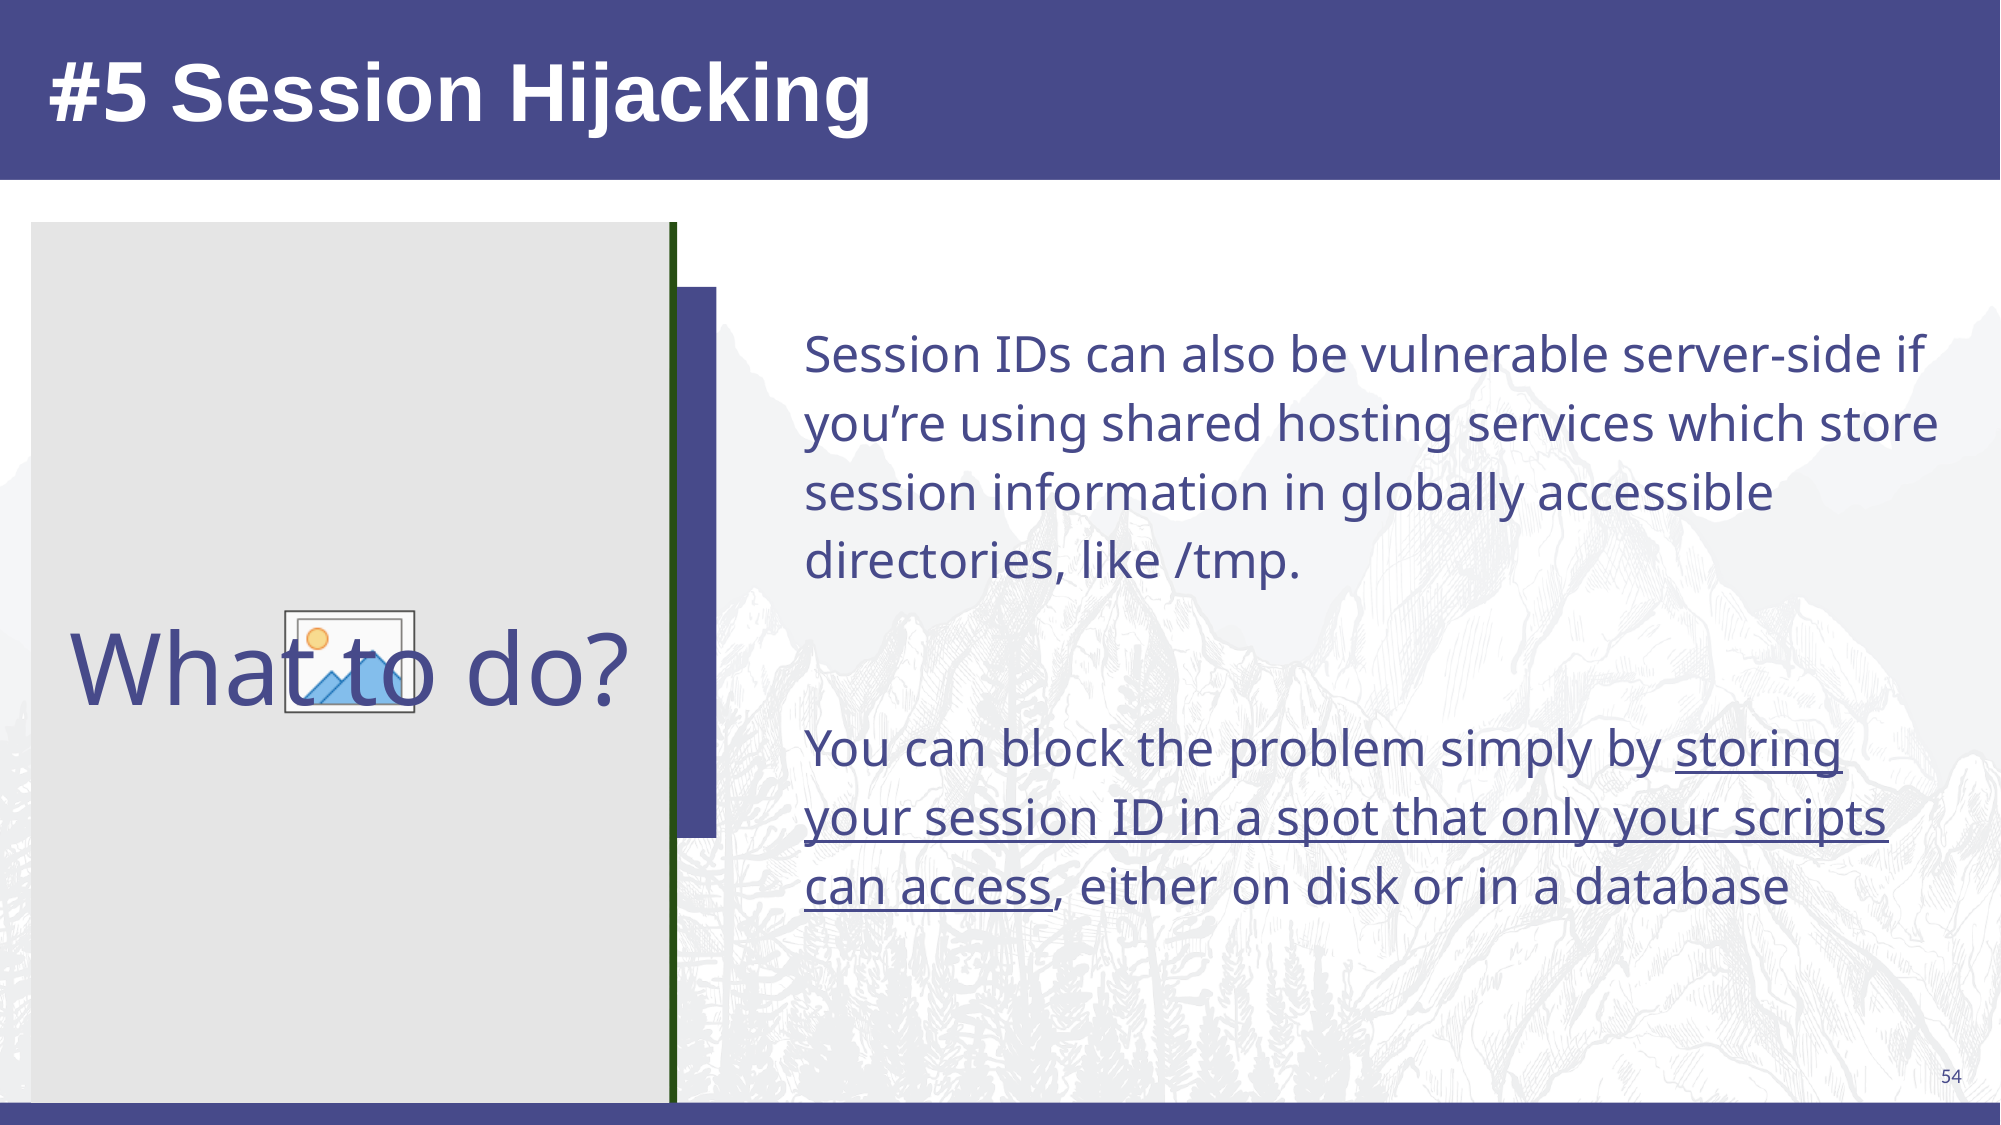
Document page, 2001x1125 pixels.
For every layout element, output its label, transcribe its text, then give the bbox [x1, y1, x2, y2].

slide_number 54 [1897, 1049, 1968, 1101]
picture [30, 222, 670, 1103]
title #5 Session Hijacking [31, 16, 1591, 162]
list Session IDs can also be vulnerable server-side if you’re using shared hosting services which store session information in globally accessible directories, like /tmp. You can block the problem simply by storing your session ID in a spot that only your scripts can access, either on disk or in a database [786, 222, 1968, 1047]
